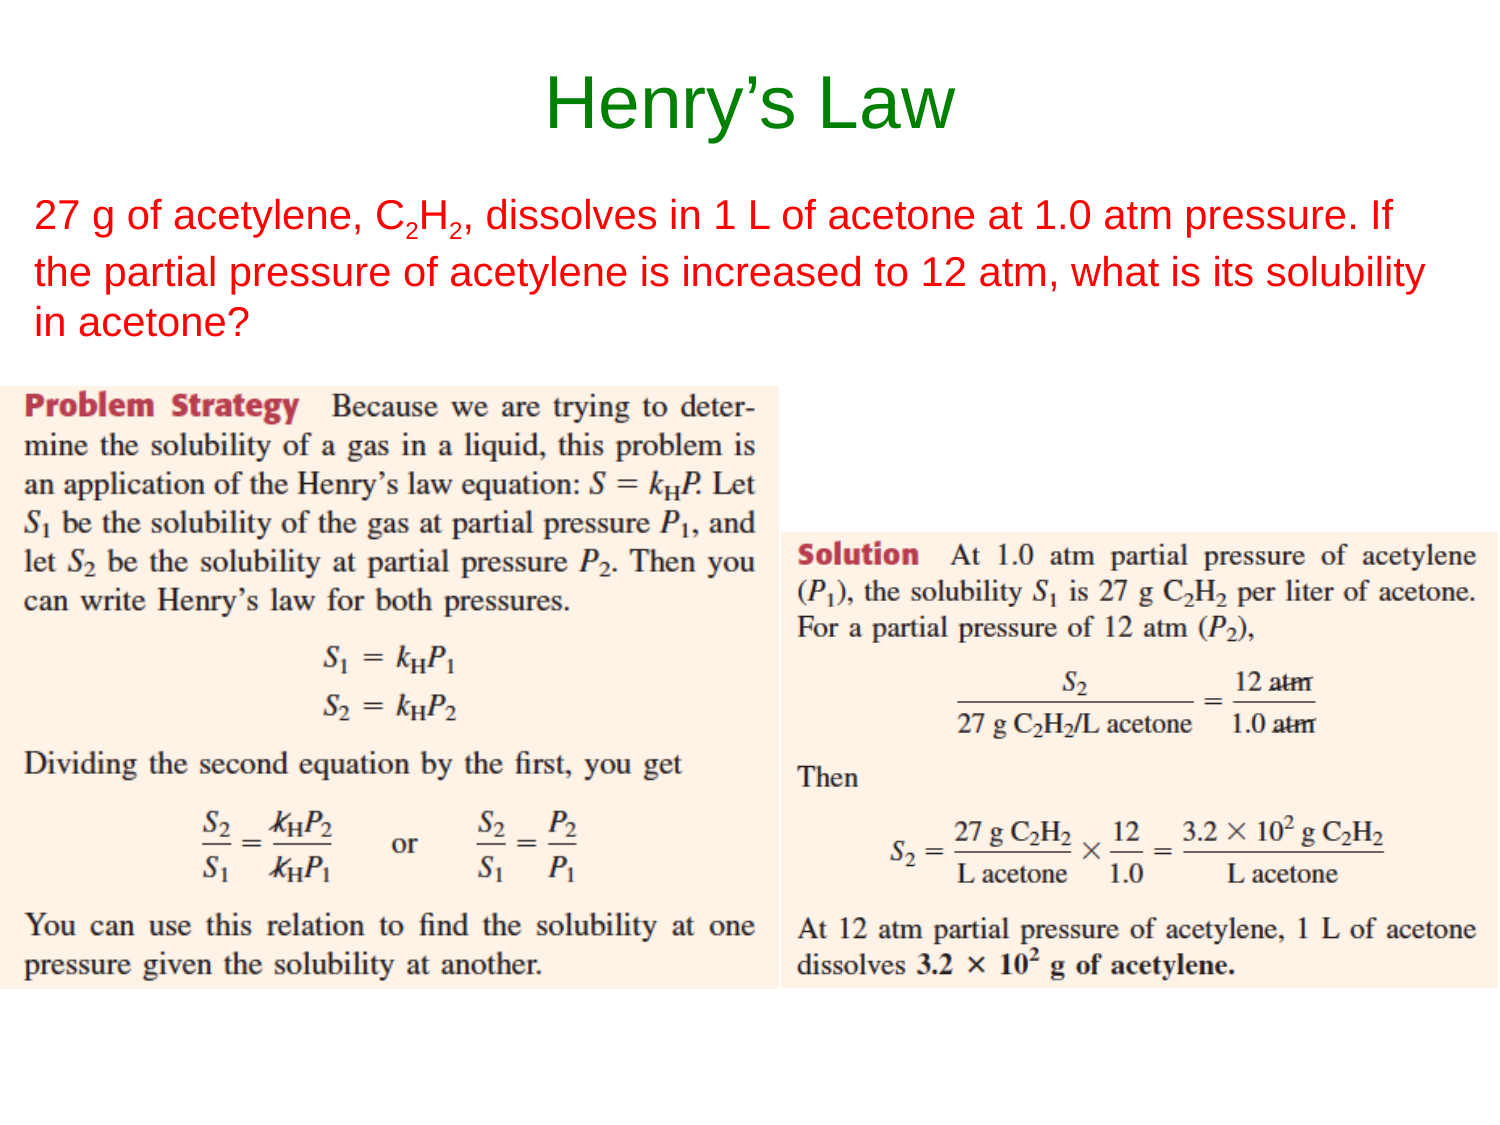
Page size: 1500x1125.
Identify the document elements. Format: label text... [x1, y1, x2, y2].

text_box 27 g of acetylene, C2H2, dissolves in 1 L of acetone at 1.0 atm pressure. If the partial pressure of acetylene is increased to 12 atm, what is its solubility in acetone? [19, 180, 1471, 353]
title Henry’s Law [75, 4, 1425, 180]
picture [0, 386, 779, 989]
picture [781, 532, 1498, 988]
